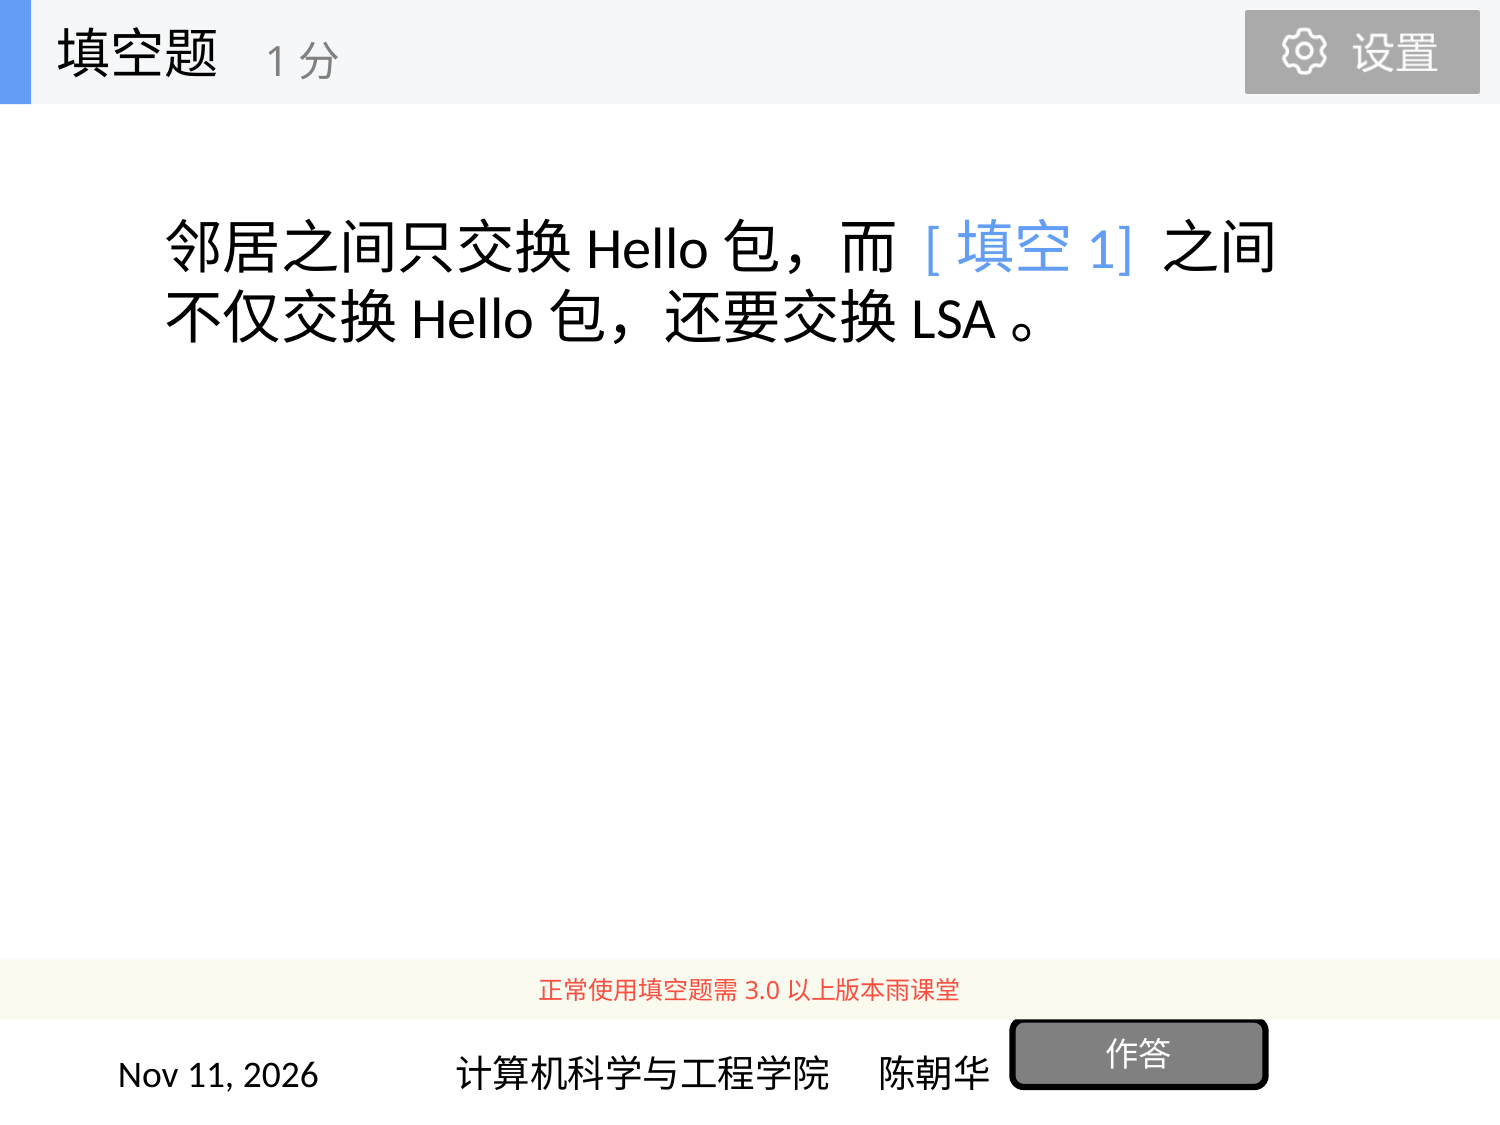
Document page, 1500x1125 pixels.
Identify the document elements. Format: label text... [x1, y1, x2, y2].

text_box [0, 0, 1500, 105]
picture [1245, 10, 1480, 94]
text_box 作答 [1011, 1020, 1267, 1089]
text_box 正常使用填空题需3.0以上版本雨课堂 [0, 958, 1500, 1020]
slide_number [103, 1042, 440, 1103]
footer 计算机科学与工程学院 陈朝华 [440, 1042, 1049, 1103]
slide_number 28 [1060, 1042, 1398, 1103]
text_box 邻居之间只交换Hello包，而 [填空1] 之间不仅交换Hello包，还要交换LSA。 [149, 105, 1350, 456]
